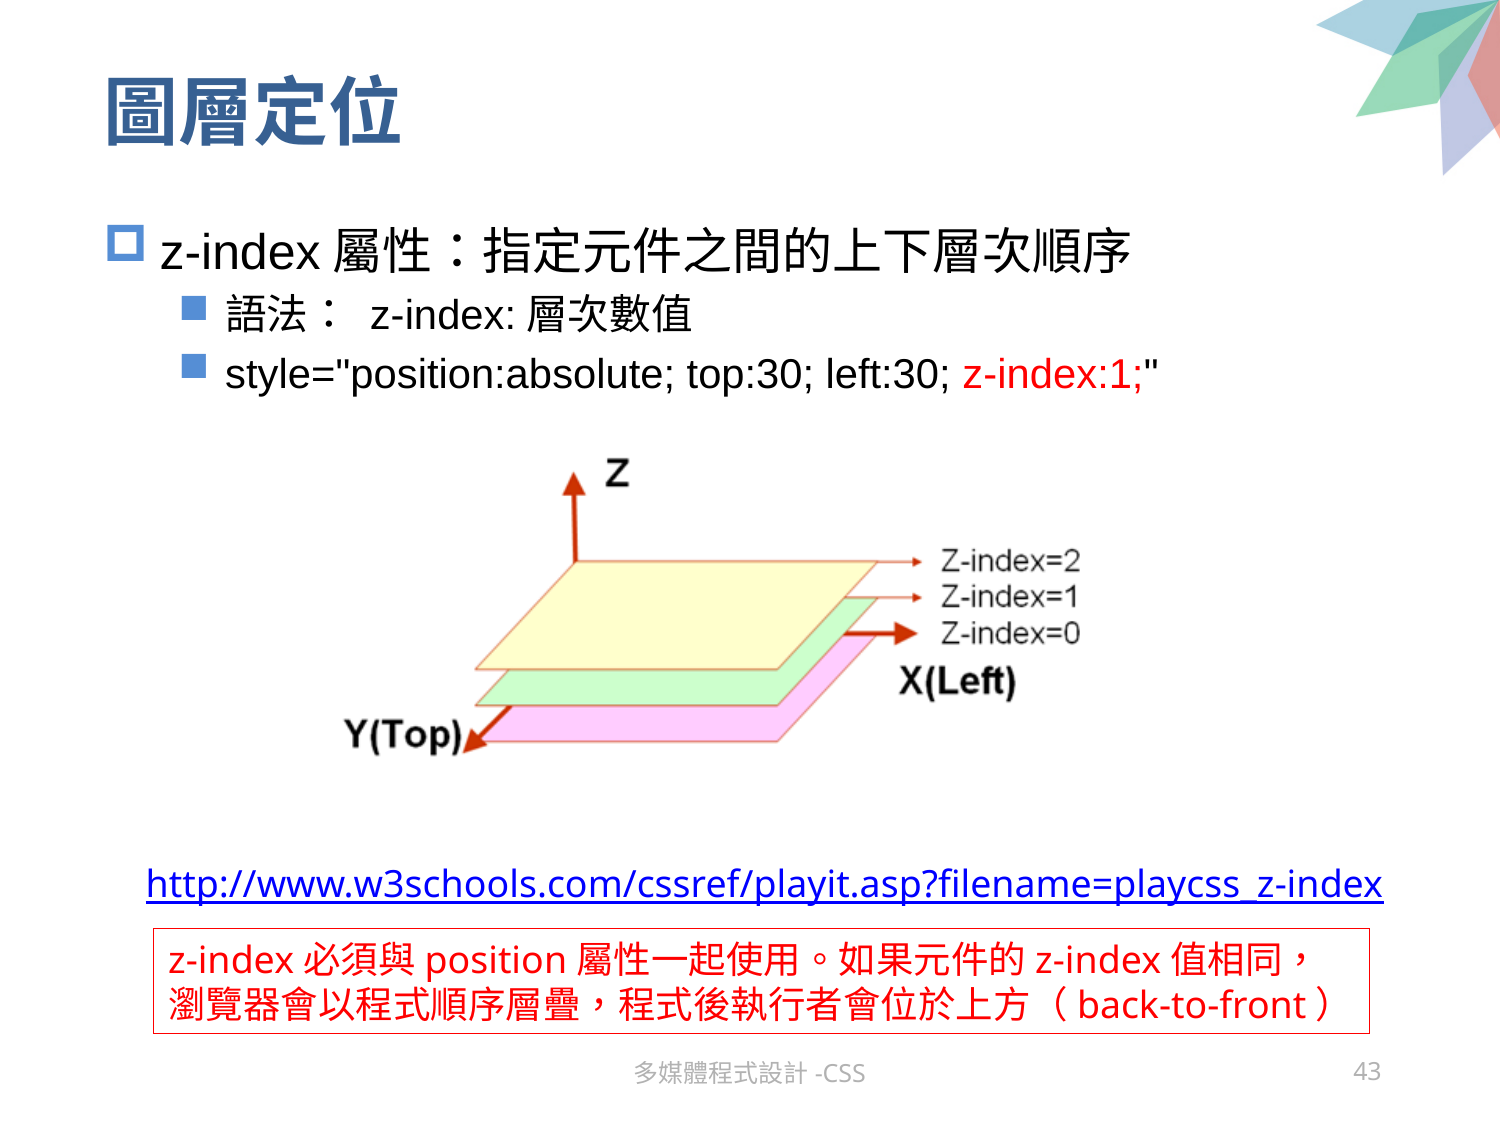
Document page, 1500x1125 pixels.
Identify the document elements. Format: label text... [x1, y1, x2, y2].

text_box z-index必須與position屬性一起使用。如果元件的z-index值相同，瀏覽器會以程式順序層疊，程式後執行者會位於上方（back-to-front） [153, 928, 1370, 1034]
slide_number 43 [1059, 1042, 1397, 1103]
footer 多媒體程式設計-CSS [496, 1042, 1004, 1103]
list z-index屬性：指定元件之間的上下層次順序 語法： z-index:層次數值 style="position:absolute; top:30; left:30; z-index:1;" [88, 212, 1397, 1004]
text_box http://www.w3schools.com/cssref/playit.asp?filename=playcss_z-index [130, 853, 1425, 919]
title 圖層定位 [88, 7, 1397, 212]
picture [0, 0, 1500, 1125]
